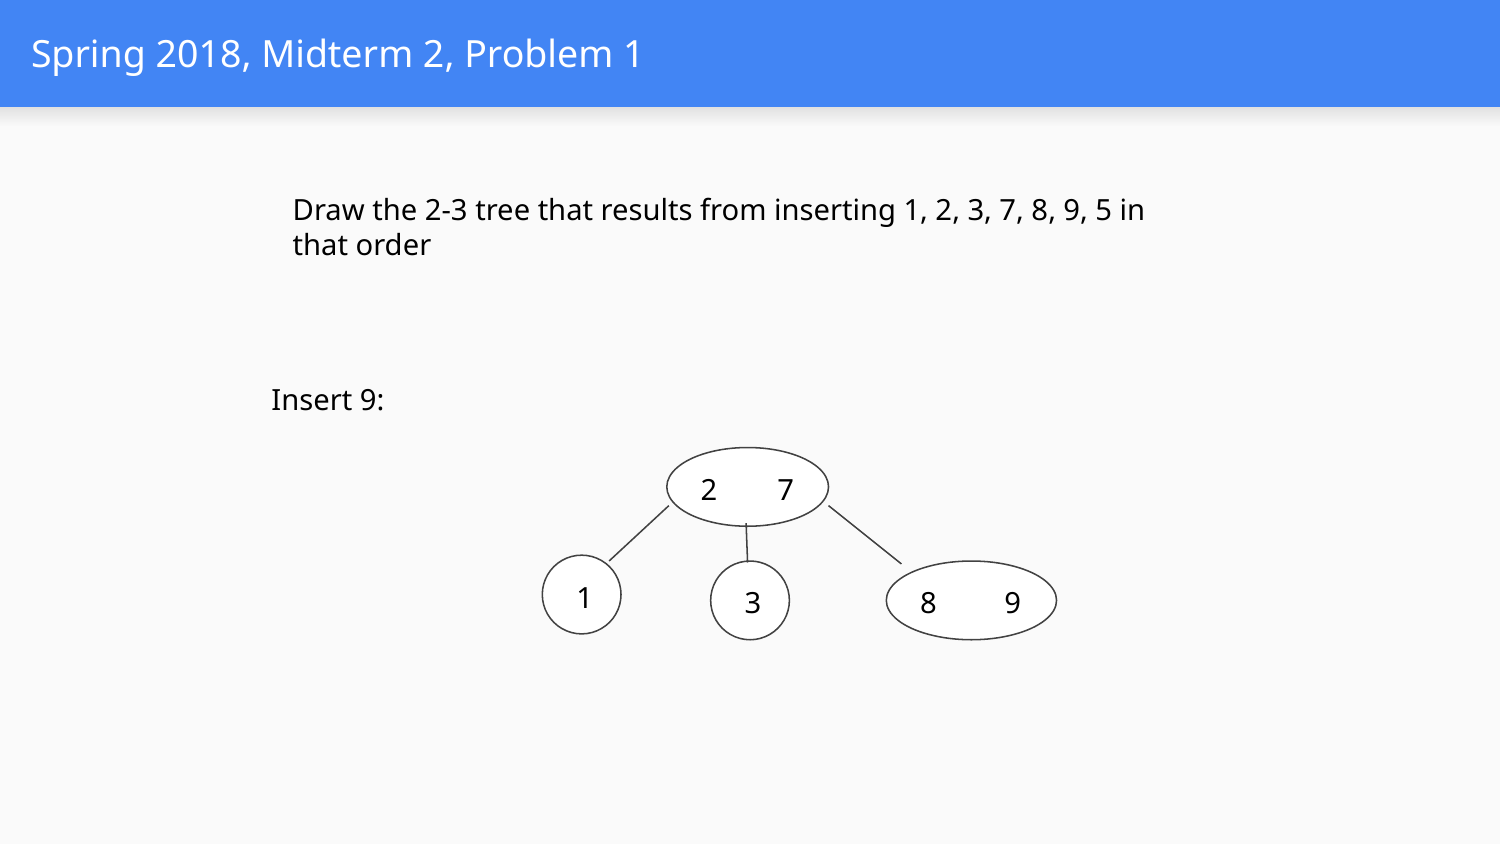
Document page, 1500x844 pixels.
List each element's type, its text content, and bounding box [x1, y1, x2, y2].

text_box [828, 505, 902, 565]
text_box [710, 561, 790, 640]
text_box 3 [729, 569, 771, 609]
text_box Insert 9: [256, 366, 506, 422]
text_box [886, 575, 1057, 640]
text_box 8 9 [905, 569, 1039, 609]
text_box 1 [561, 563, 603, 604]
text_box [542, 555, 622, 634]
text_box 2 7 [685, 456, 819, 496]
text_box [666, 461, 829, 527]
text_box [919, 561, 1023, 569]
text_box [697, 447, 798, 456]
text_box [608, 505, 670, 562]
text_box Draw the 2-3 tree that results from inserting 1, 2, 3, 7, 8, 9, 5 in that order [277, 176, 1223, 276]
title Spring 2018, Midterm 2, Problem 1 [16, 2, 1464, 102]
